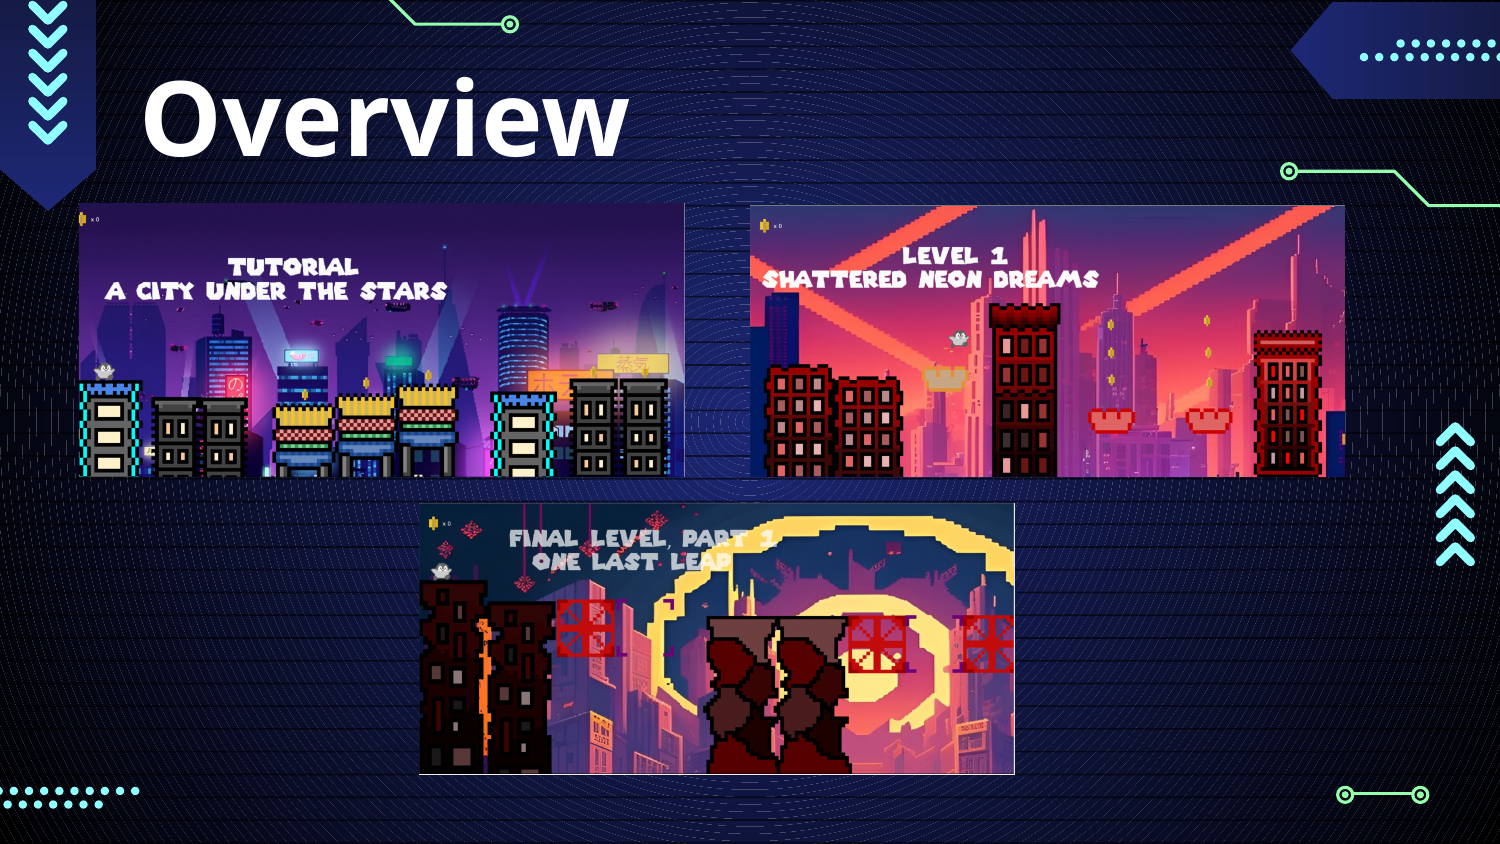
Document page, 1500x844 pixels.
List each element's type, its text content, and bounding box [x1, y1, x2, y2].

picture [749, 205, 1346, 477]
picture [78, 203, 685, 477]
picture [415, 503, 1016, 775]
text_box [1281, 163, 1500, 214]
text_box Overview [125, 45, 807, 186]
